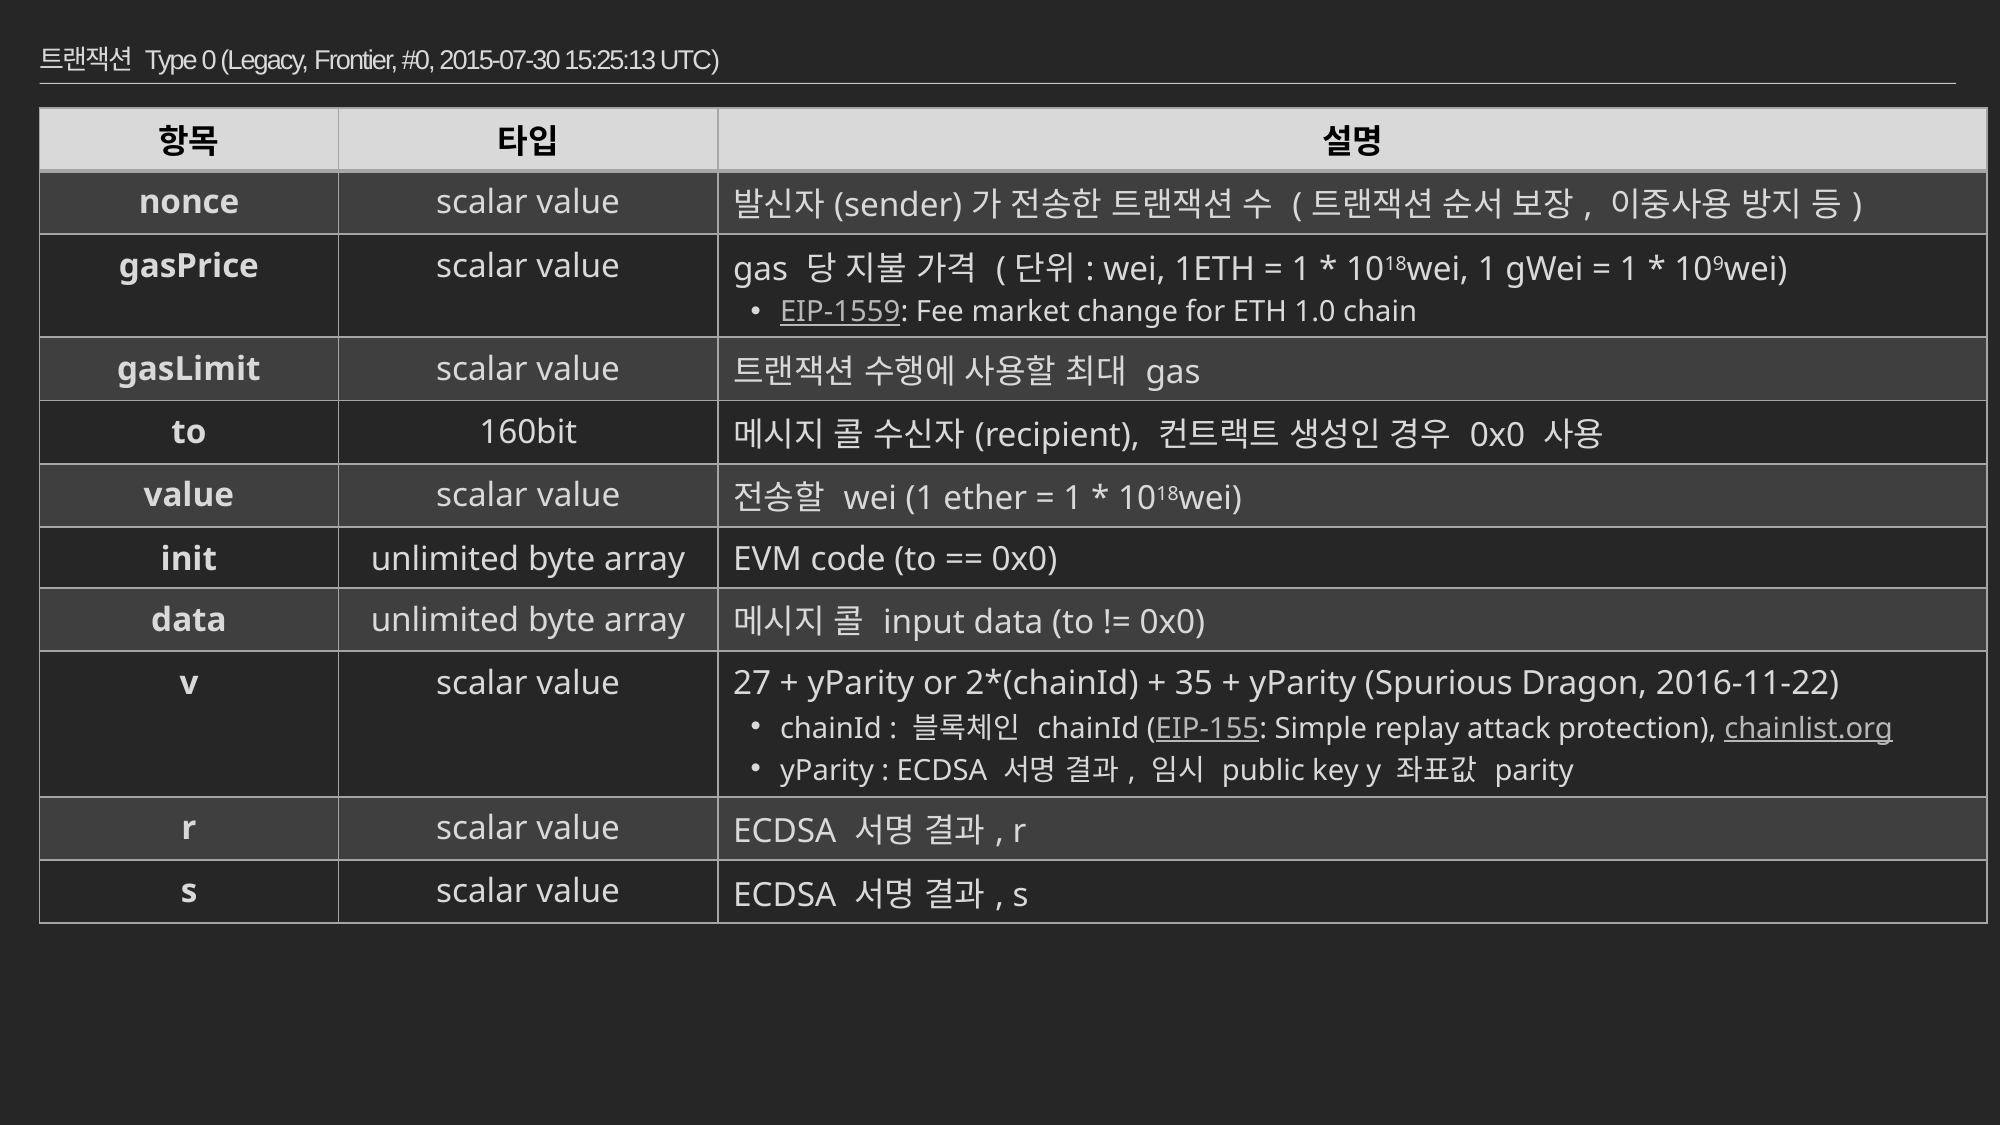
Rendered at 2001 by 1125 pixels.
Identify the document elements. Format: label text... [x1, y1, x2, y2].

table_cell gas 당 지불 가격 (단위: wei, 1ETH = 1 * 1018wei, 1 gWei = 1 * 109wei) EIP-1559: Fee market change for ETH 1.0 chain [719, 235, 1986, 336]
table_cell EVM code (to == 0x0) [719, 528, 1986, 587]
table_cell 전송할 wei (1 ether = 1 * 1018wei) [719, 465, 1986, 526]
table_cell to [40, 401, 338, 463]
table_cell nonce [40, 173, 338, 233]
table_cell 발신자(sender)가 전송한 트랜잭션 수 (트랜잭션 순서 보장, 이중사용 방지 등) [719, 173, 1986, 233]
table_cell unlimited byte array [339, 589, 717, 650]
table_cell unlimited byte array [339, 528, 717, 587]
table_cell gasPrice [40, 235, 338, 336]
title 트랜잭션 Type 0 (Legacy, Frontier, #0, 2015-07-30 15:25:13 UTC) [39, 31, 1961, 84]
table_cell s [40, 861, 338, 922]
table_cell data [40, 589, 338, 650]
table_cell 27 + yParity or 2*(chainId) + 35 + yParity (Spurious Dragon, 2016-11-22) chainId : 블록체인 chainId (EIP-155: Simple replay attack protection), chainlist.org yParity : ECDSA 서명 결과, 임시 public key y 좌표값 parity [719, 652, 1986, 796]
table_cell 메시지 콜 수신자(recipient), 컨트랙트 생성인 경우 0x0 사용 [719, 401, 1986, 463]
table_cell scalar value [339, 652, 717, 796]
table_cell scalar value [339, 798, 717, 859]
table_cell value [40, 465, 338, 526]
table_cell scalar value [339, 235, 717, 336]
table_cell v [40, 652, 338, 796]
table_cell 메시지 콜 input data (to != 0x0) [719, 589, 1986, 650]
table_header 항목 [40, 109, 338, 169]
table_cell scalar value [339, 465, 717, 526]
table_cell r [40, 798, 338, 859]
table_cell scalar value [339, 861, 717, 922]
table_cell gasLimit [40, 338, 338, 400]
table_cell scalar value [339, 173, 717, 233]
table_cell init [40, 528, 338, 587]
table_header 타입 [339, 109, 717, 169]
table_cell ECDSA 서명 결과, s [719, 861, 1986, 922]
table_cell ECDSA 서명 결과, r [719, 798, 1986, 859]
table_cell scalar value [339, 338, 717, 400]
table_cell 트랜잭션 수행에 사용할 최대 gas [719, 338, 1986, 400]
table_header 설명 [719, 109, 1986, 169]
table_cell 160bit [339, 401, 717, 463]
